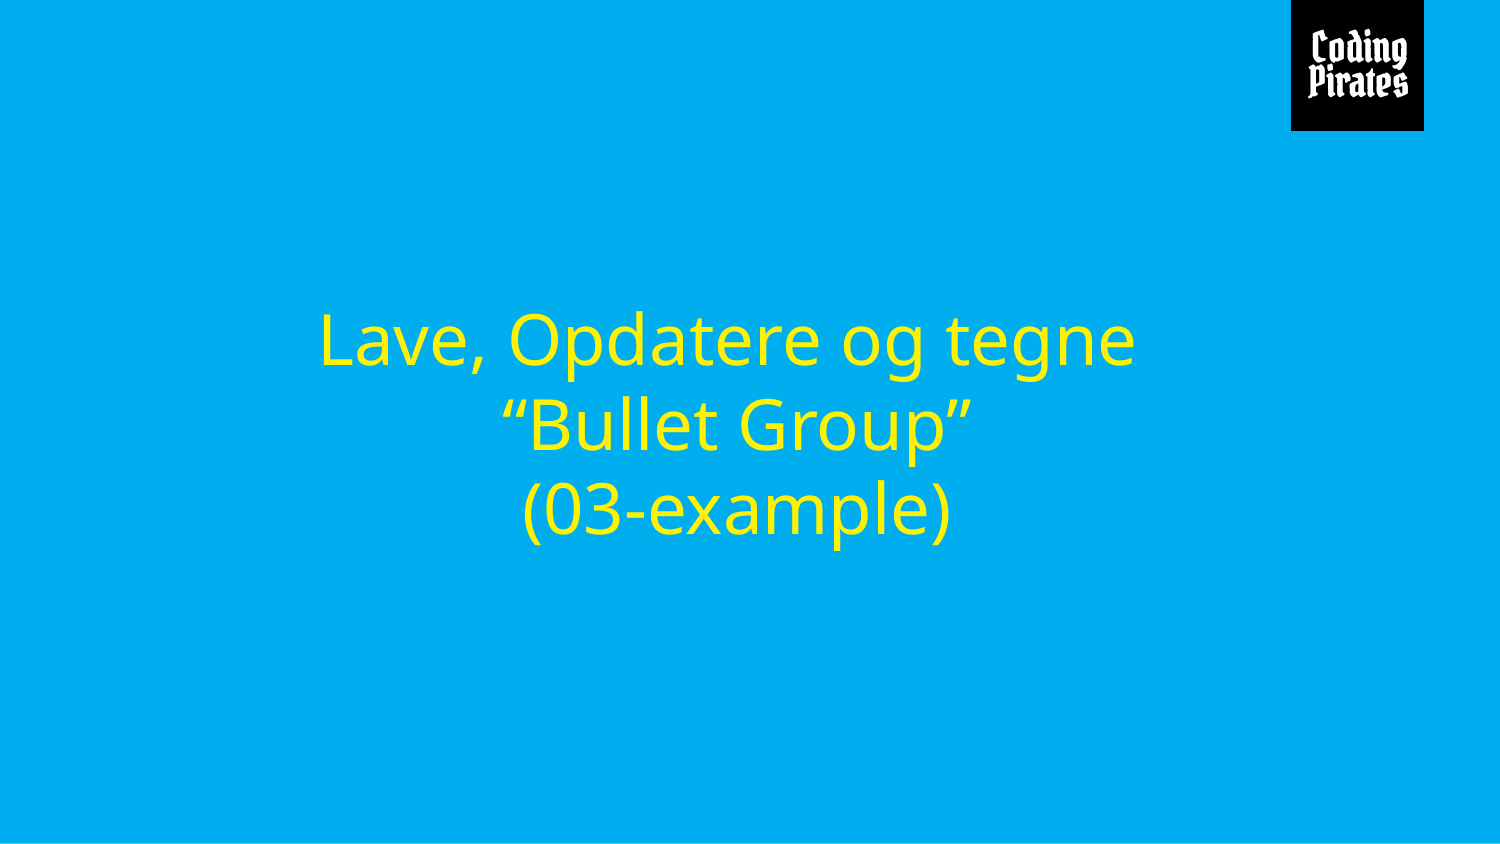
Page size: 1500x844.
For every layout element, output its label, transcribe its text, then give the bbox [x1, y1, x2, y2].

title Lave, Opdatere og tegne “Bullet Group” (03-example) [7, 275, 1467, 568]
picture [1292, 0, 1423, 130]
